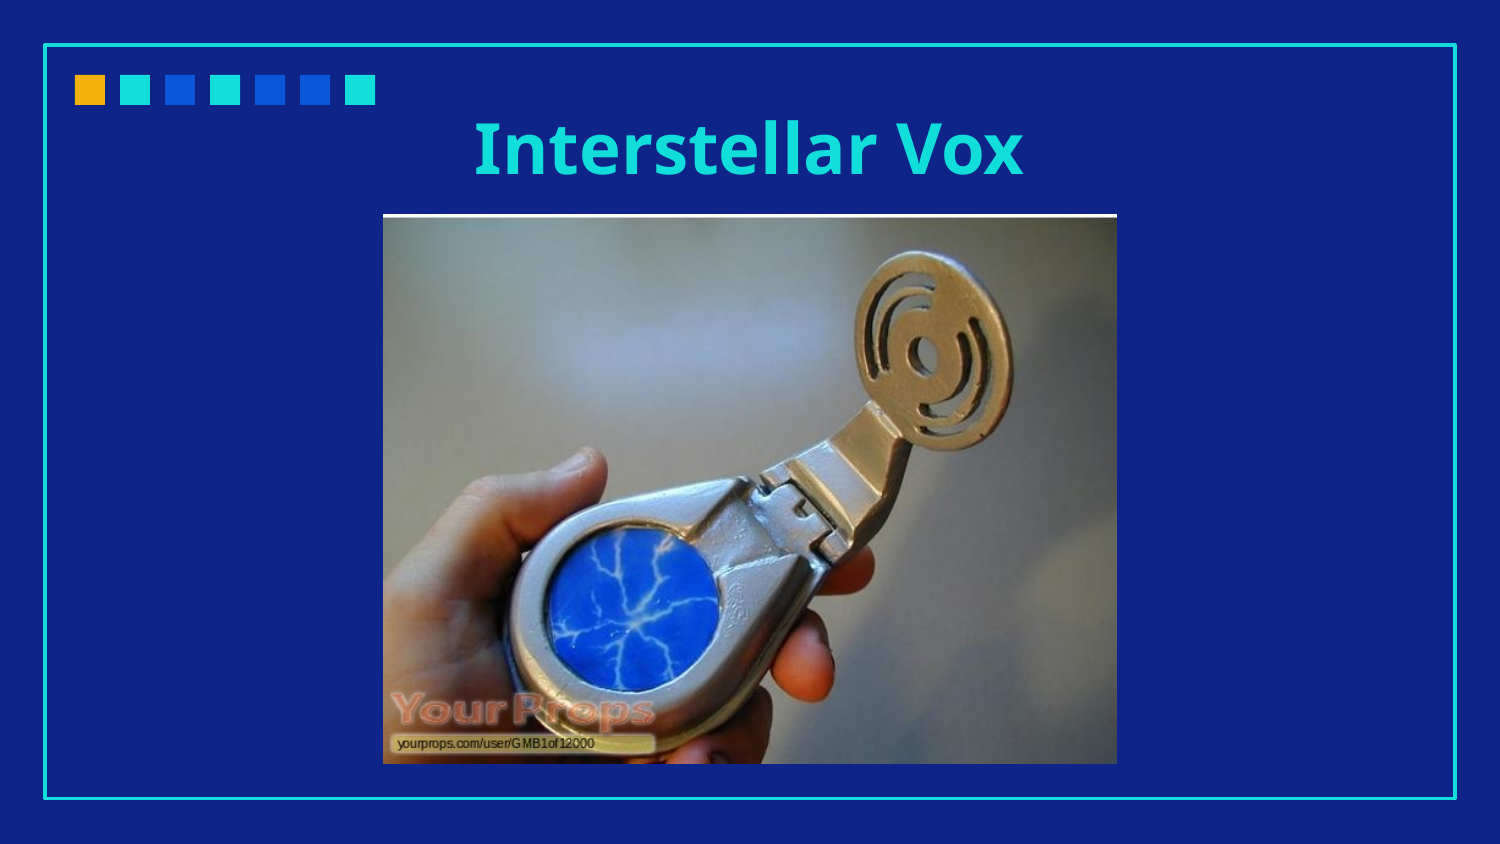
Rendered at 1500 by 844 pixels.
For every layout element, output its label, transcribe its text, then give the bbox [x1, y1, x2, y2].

picture [382, 214, 1118, 765]
title Interstellar Vox [116, 88, 1384, 194]
